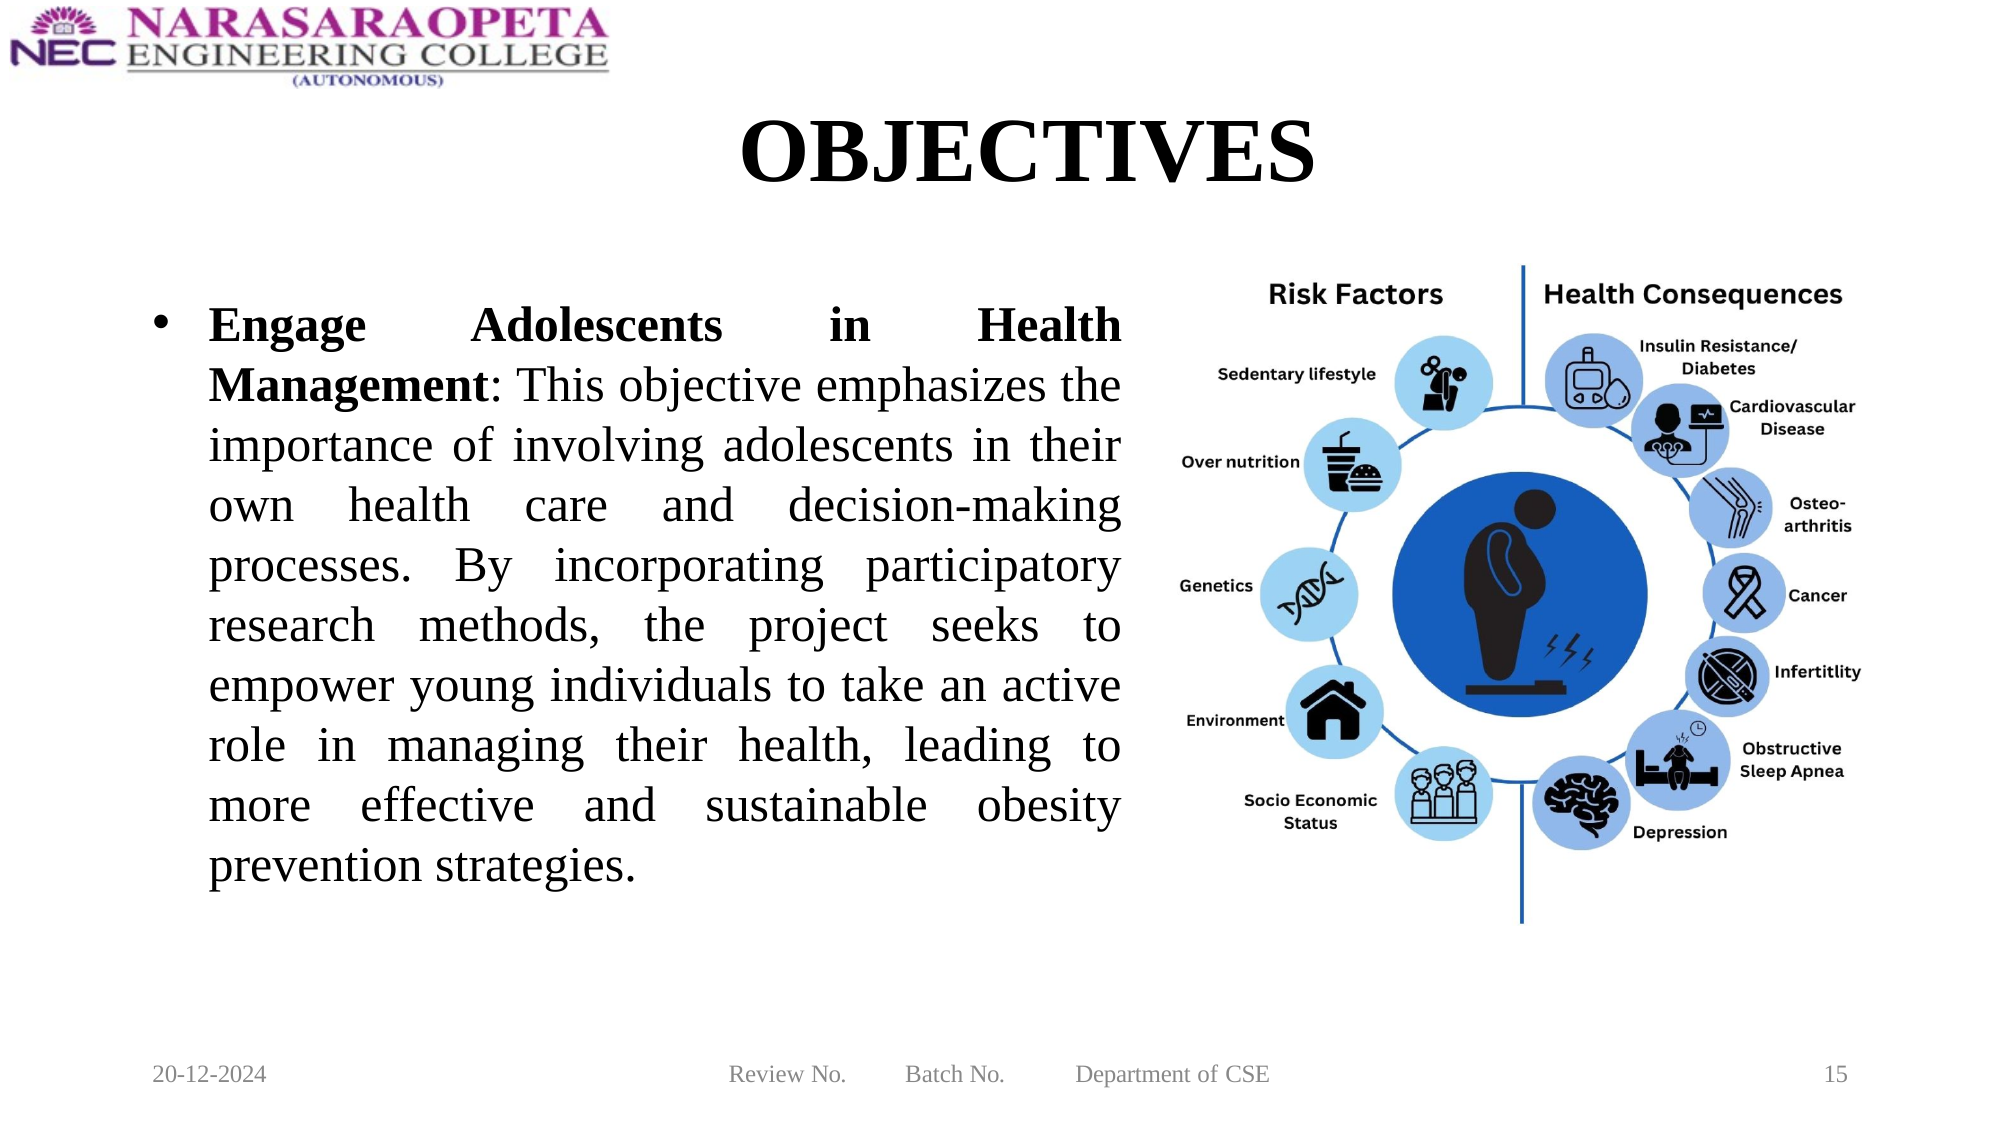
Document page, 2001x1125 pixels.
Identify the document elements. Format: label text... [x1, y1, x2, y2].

text_box Engage Adolescents in Health Management: This objective emphasizes the importance of involving adolescents in their own health care and decision-making processes. By incorporating participatory research methods, the project seeks to empower young individuals to take an active role in managing their health, leading to more effective and sustainable obesity prevention strategies. [137, 283, 1138, 899]
footer Batch No. [903, 1058, 1009, 1125]
text_box Department of CSE [1073, 1058, 1274, 1088]
text_box Review No. [726, 1058, 851, 1088]
picture [9, 6, 611, 89]
picture [1176, 262, 1864, 926]
slide_number 15 [1821, 1058, 1857, 1125]
title OBJECTIVES [171, 46, 1829, 278]
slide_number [150, 1058, 272, 1125]
